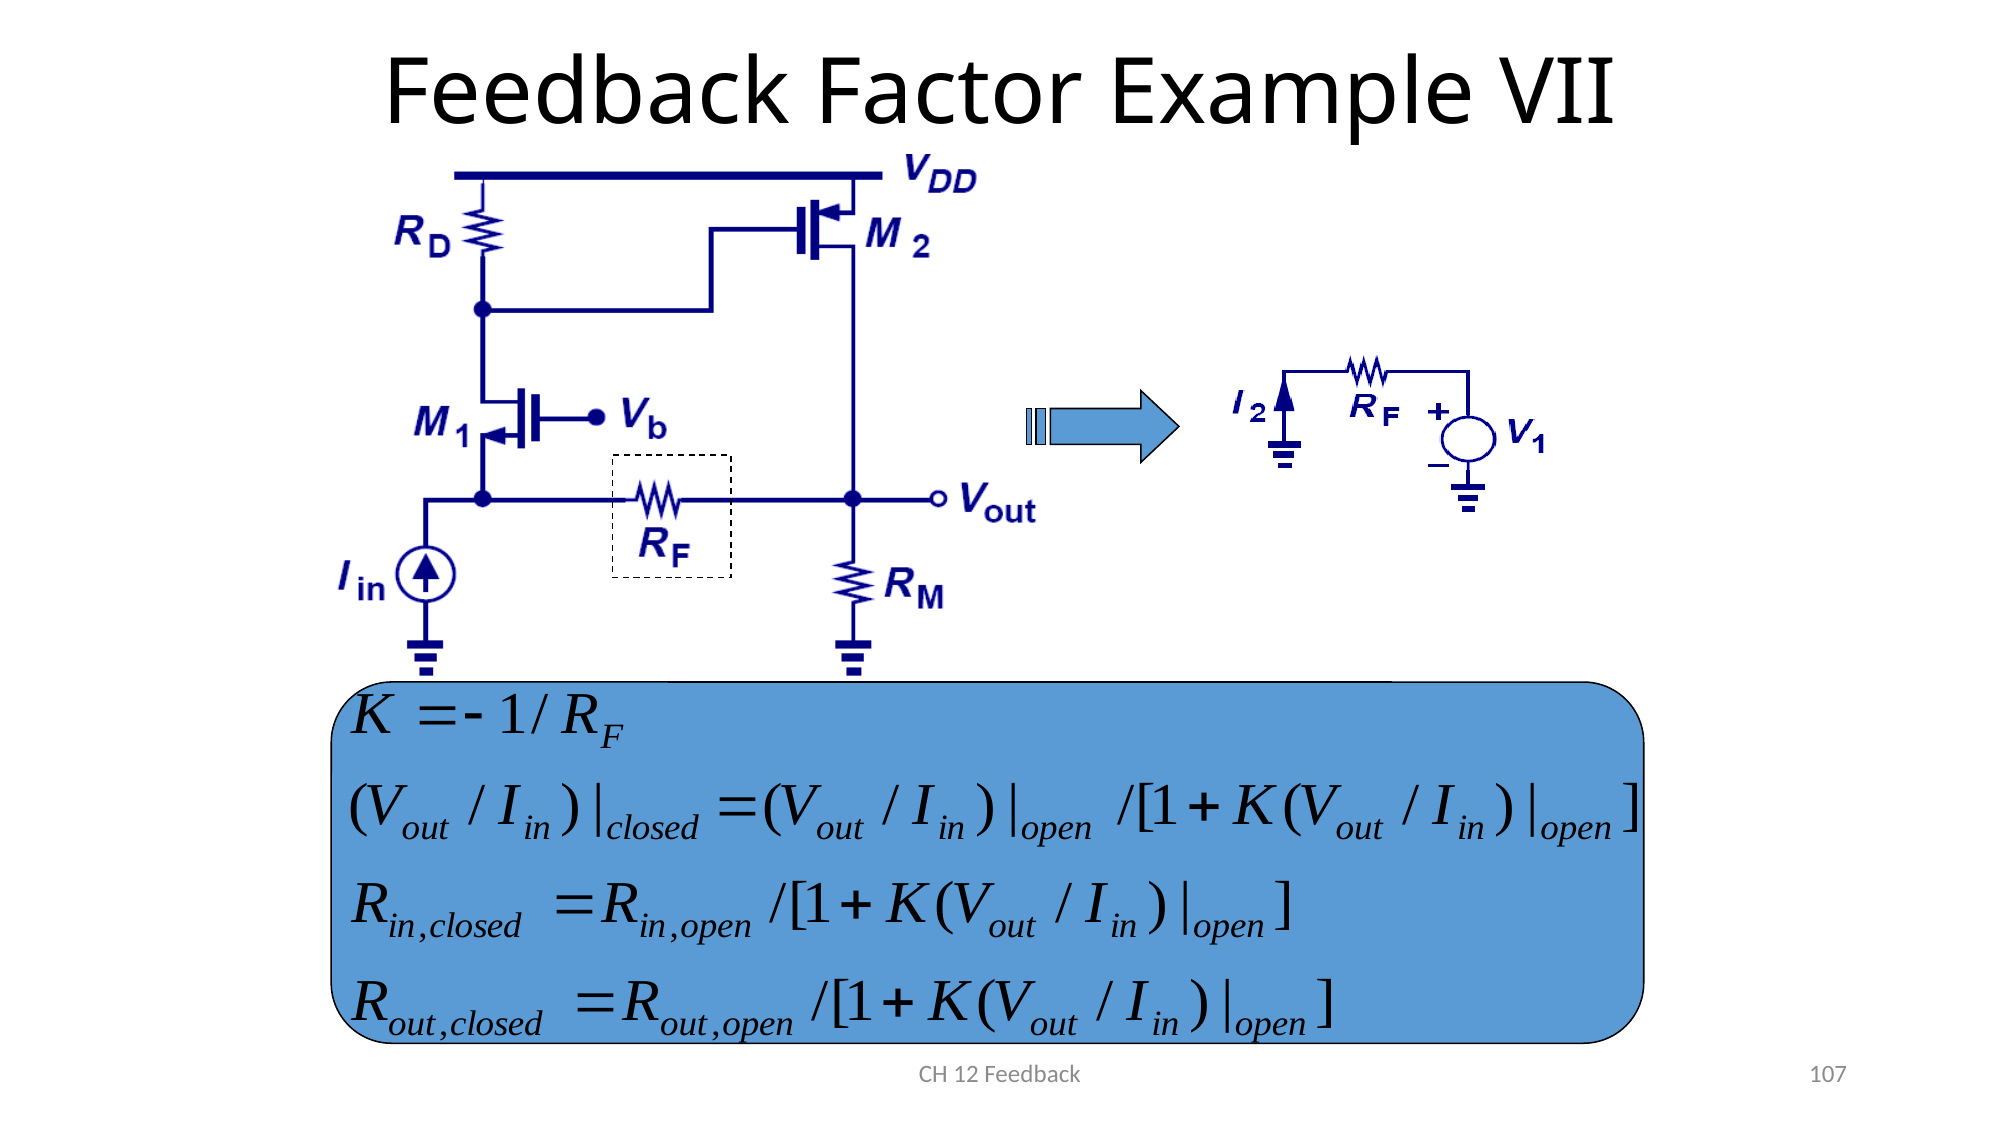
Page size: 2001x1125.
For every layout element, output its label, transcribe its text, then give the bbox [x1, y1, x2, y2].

slide_number 107 [1412, 1042, 1863, 1103]
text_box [324, 154, 1550, 684]
footer CH 12 Feedback [662, 1050, 1338, 1103]
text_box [331, 681, 1644, 1050]
title Feedback Factor Example VII [137, 32, 1863, 155]
